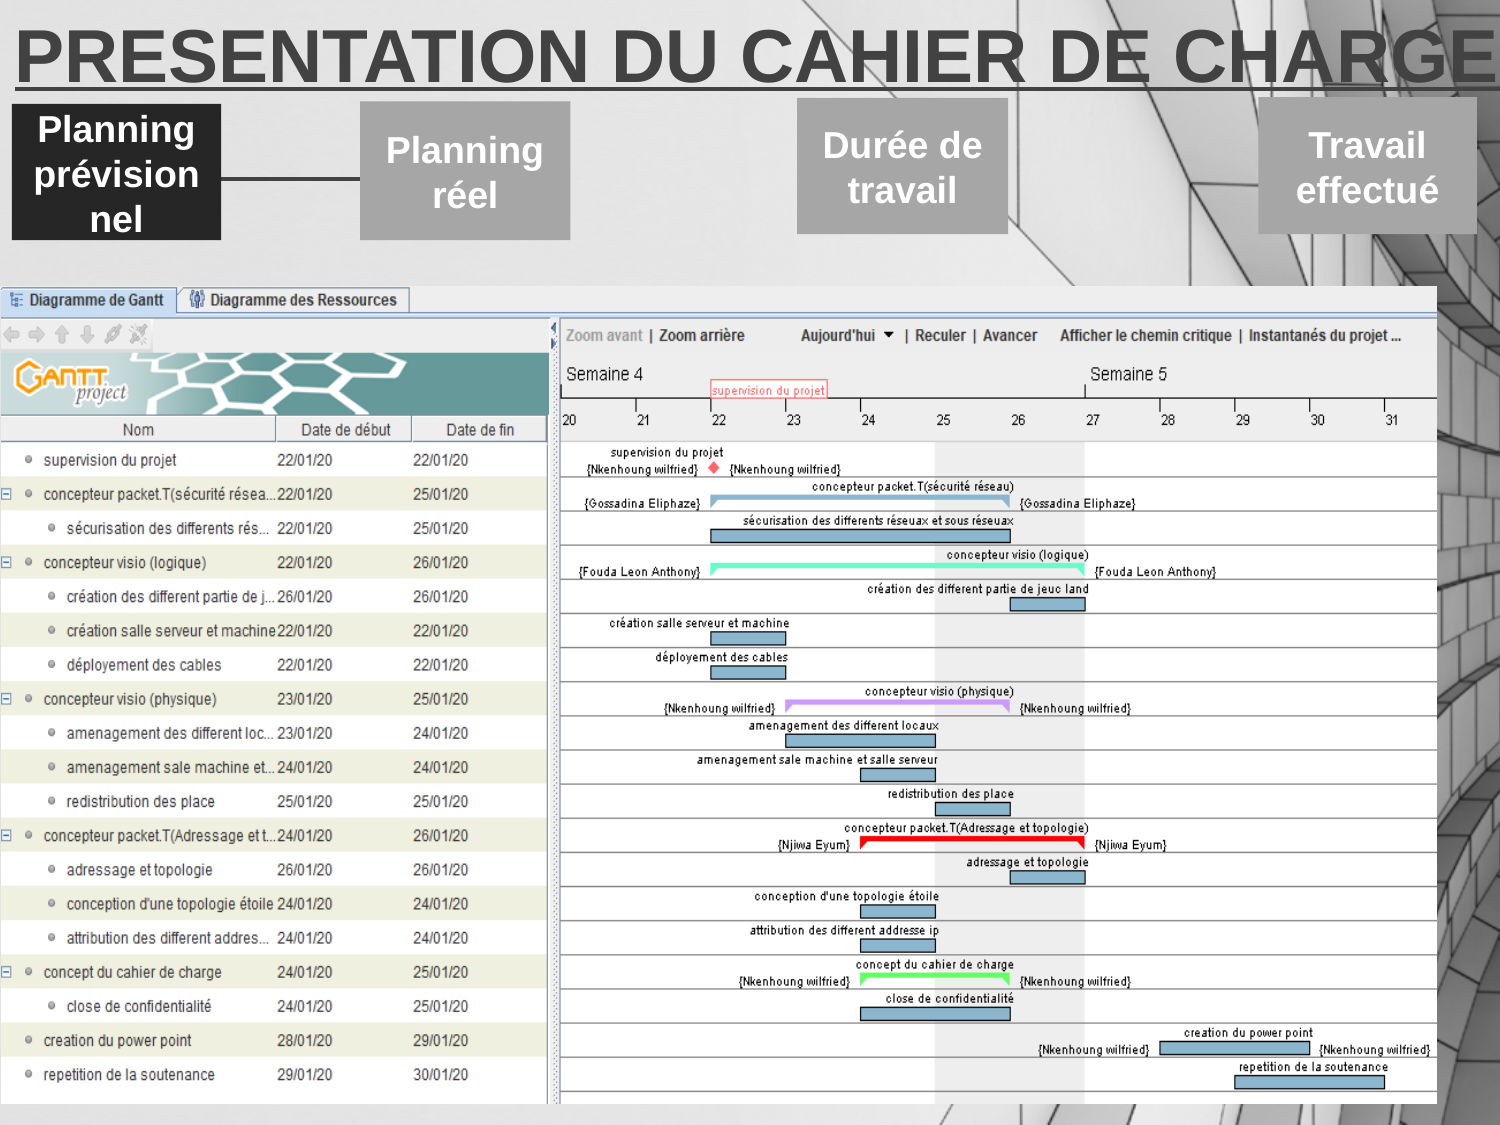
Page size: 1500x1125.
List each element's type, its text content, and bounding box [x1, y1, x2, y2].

text_box Planning prévisionnel [10, 102, 223, 242]
text_box Travail effectué [1256, 95, 1479, 236]
picture [0, 195, 1500, 1125]
text_box PRESENTATION DU CAHIER DE CHARGE [0, 0, 1500, 195]
text_box Durée de travail [795, 96, 1010, 236]
text_box Planning réel [358, 99, 572, 242]
